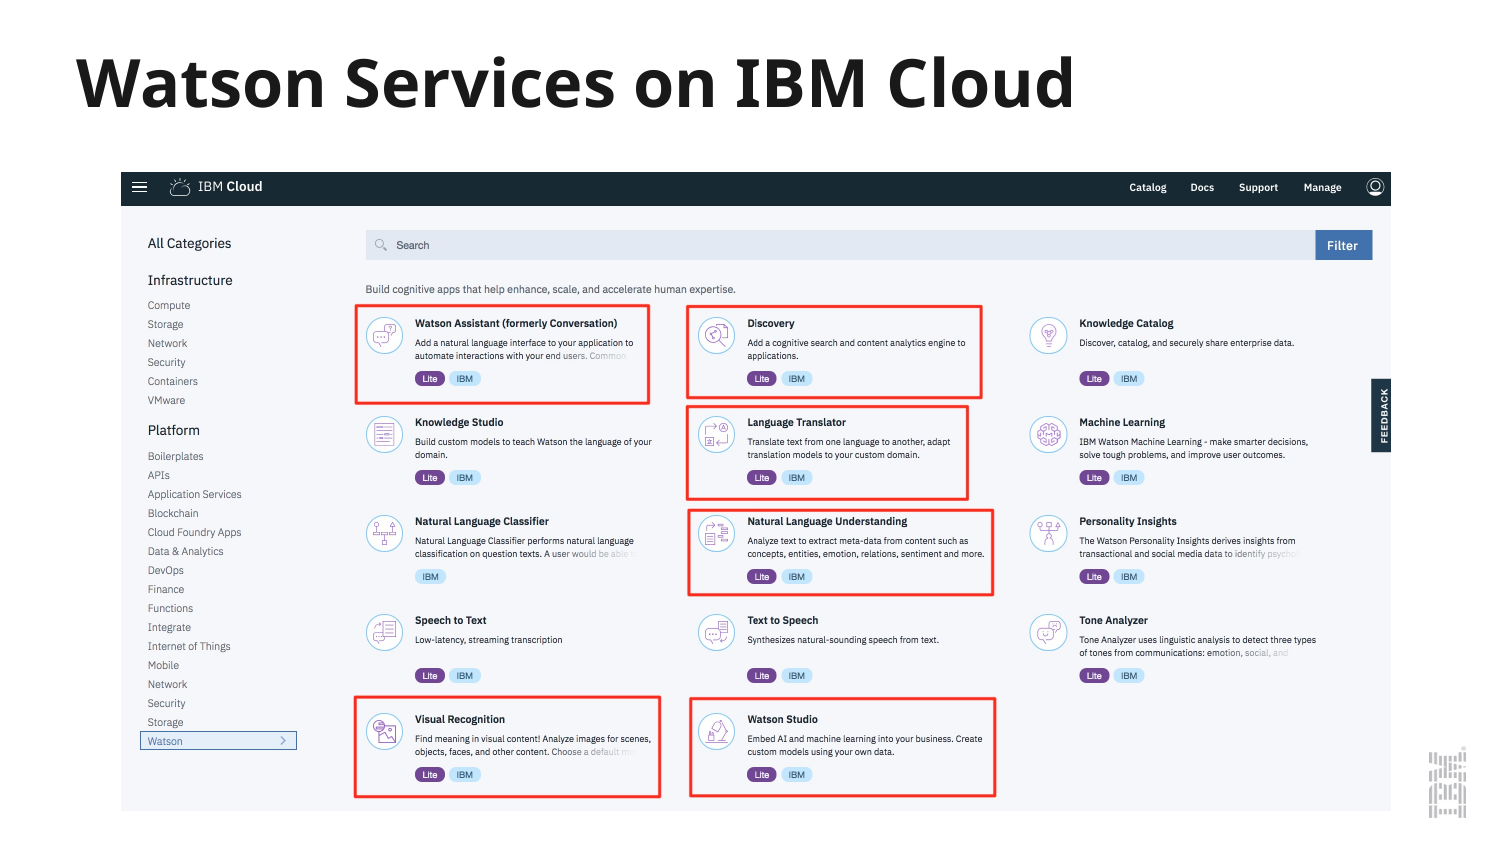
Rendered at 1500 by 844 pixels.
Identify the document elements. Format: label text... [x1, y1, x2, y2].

picture [121, 172, 1391, 812]
picture [1429, 746, 1466, 818]
text_box Watson Services on IBM Cloud [62, 42, 1092, 130]
